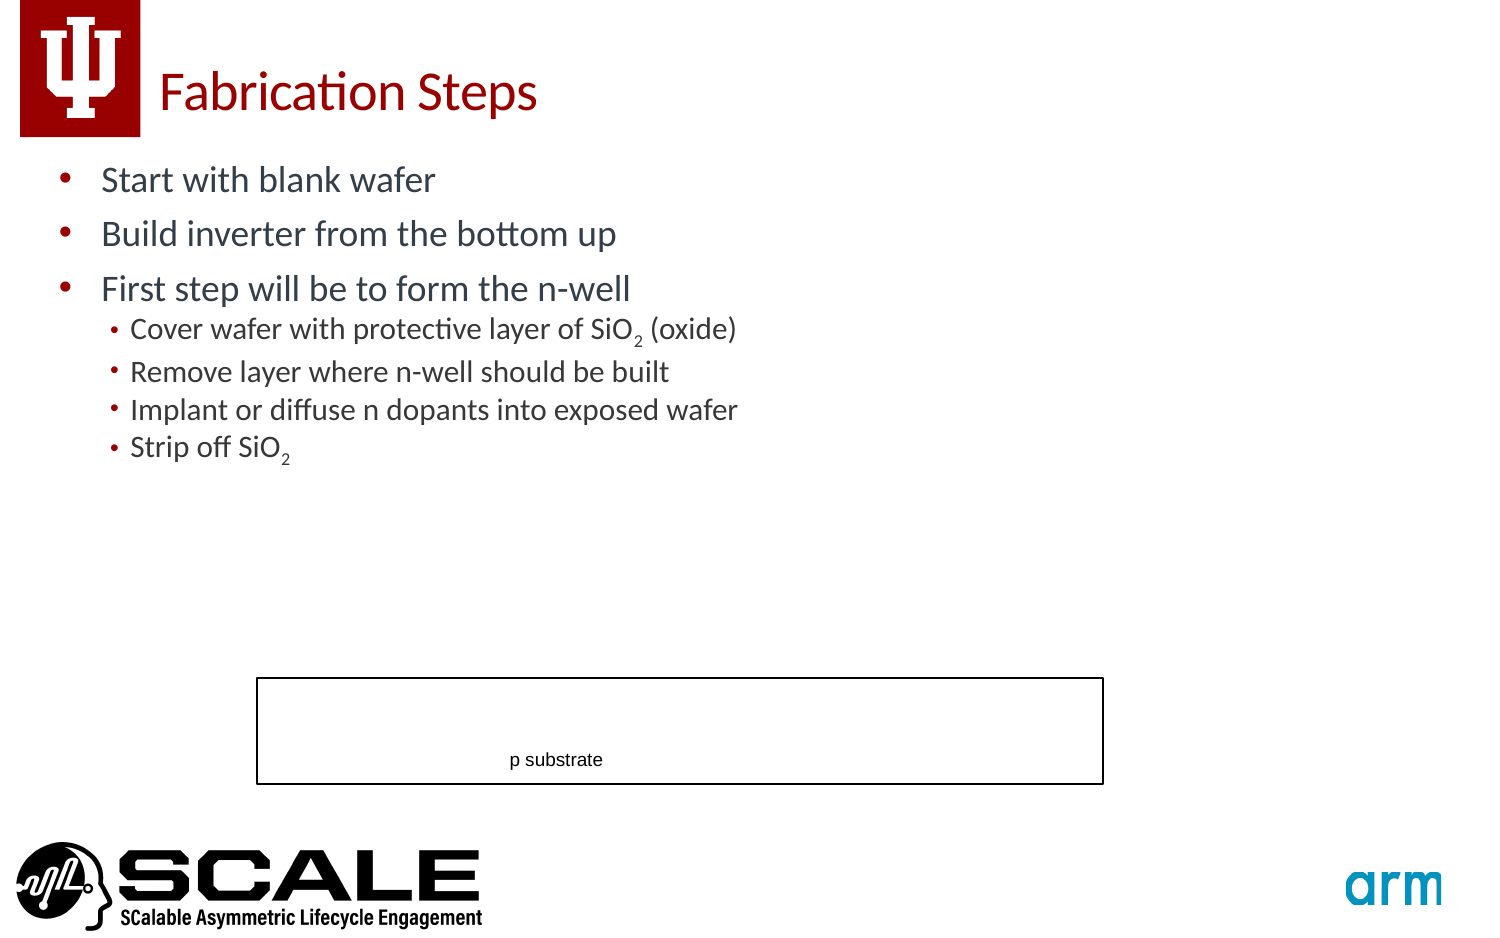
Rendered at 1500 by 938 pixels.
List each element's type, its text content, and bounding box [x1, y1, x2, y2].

picture [16, 842, 482, 931]
title Fabrication Steps [159, 65, 1441, 155]
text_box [253, 673, 1257, 789]
picture [0, 0, 186, 183]
list Start with blank wafer Build inverter from the bottom up First step will be to form the n-well Cover wafer with protective layer of SiO2 (oxide) Remove layer where n-well should be built Implant or diffuse n dopants into exposed wafer Strip off SiO2 [58, 154, 1443, 784]
